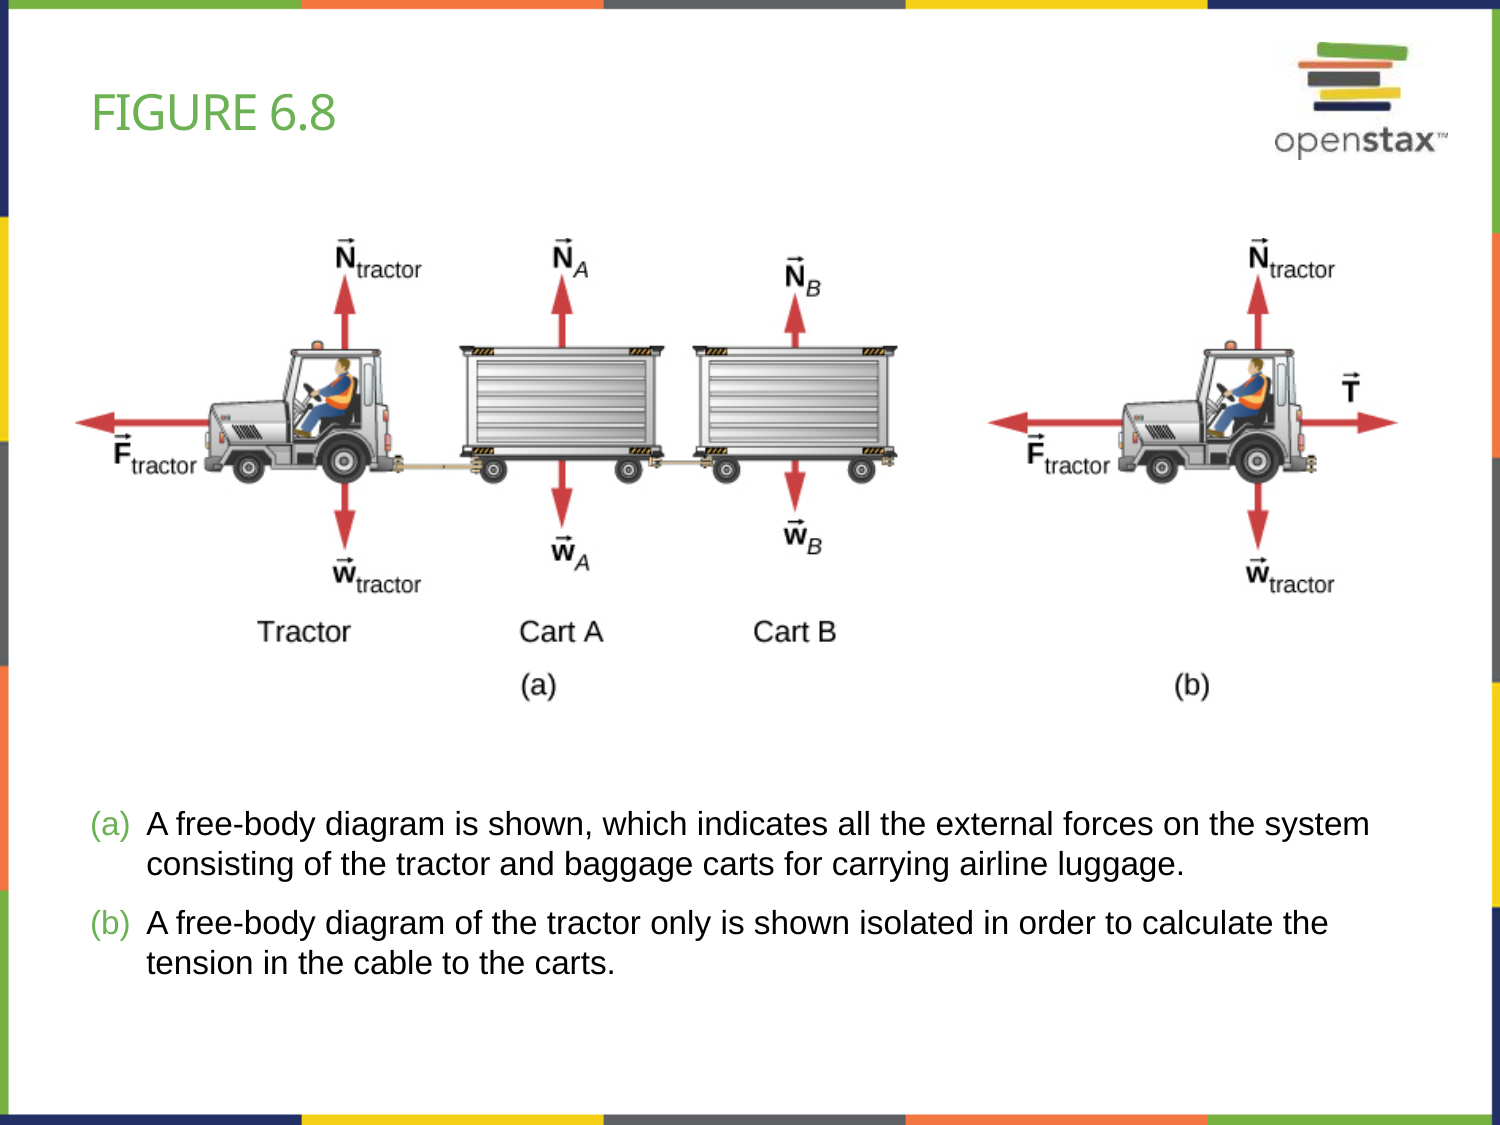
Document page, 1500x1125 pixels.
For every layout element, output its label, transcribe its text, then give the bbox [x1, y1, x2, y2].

list A free-body diagram is shown, which indicates all the external forces on the system consisting of the tractor and baggage carts for carrying airline luggage. A free-body diagram of the tractor only is shown isolated in order to calculate the tension in the cable to the carts. [75, 794, 1398, 986]
picture [0, 0, 1500, 1125]
title Figure 6.8 [75, 39, 1275, 148]
